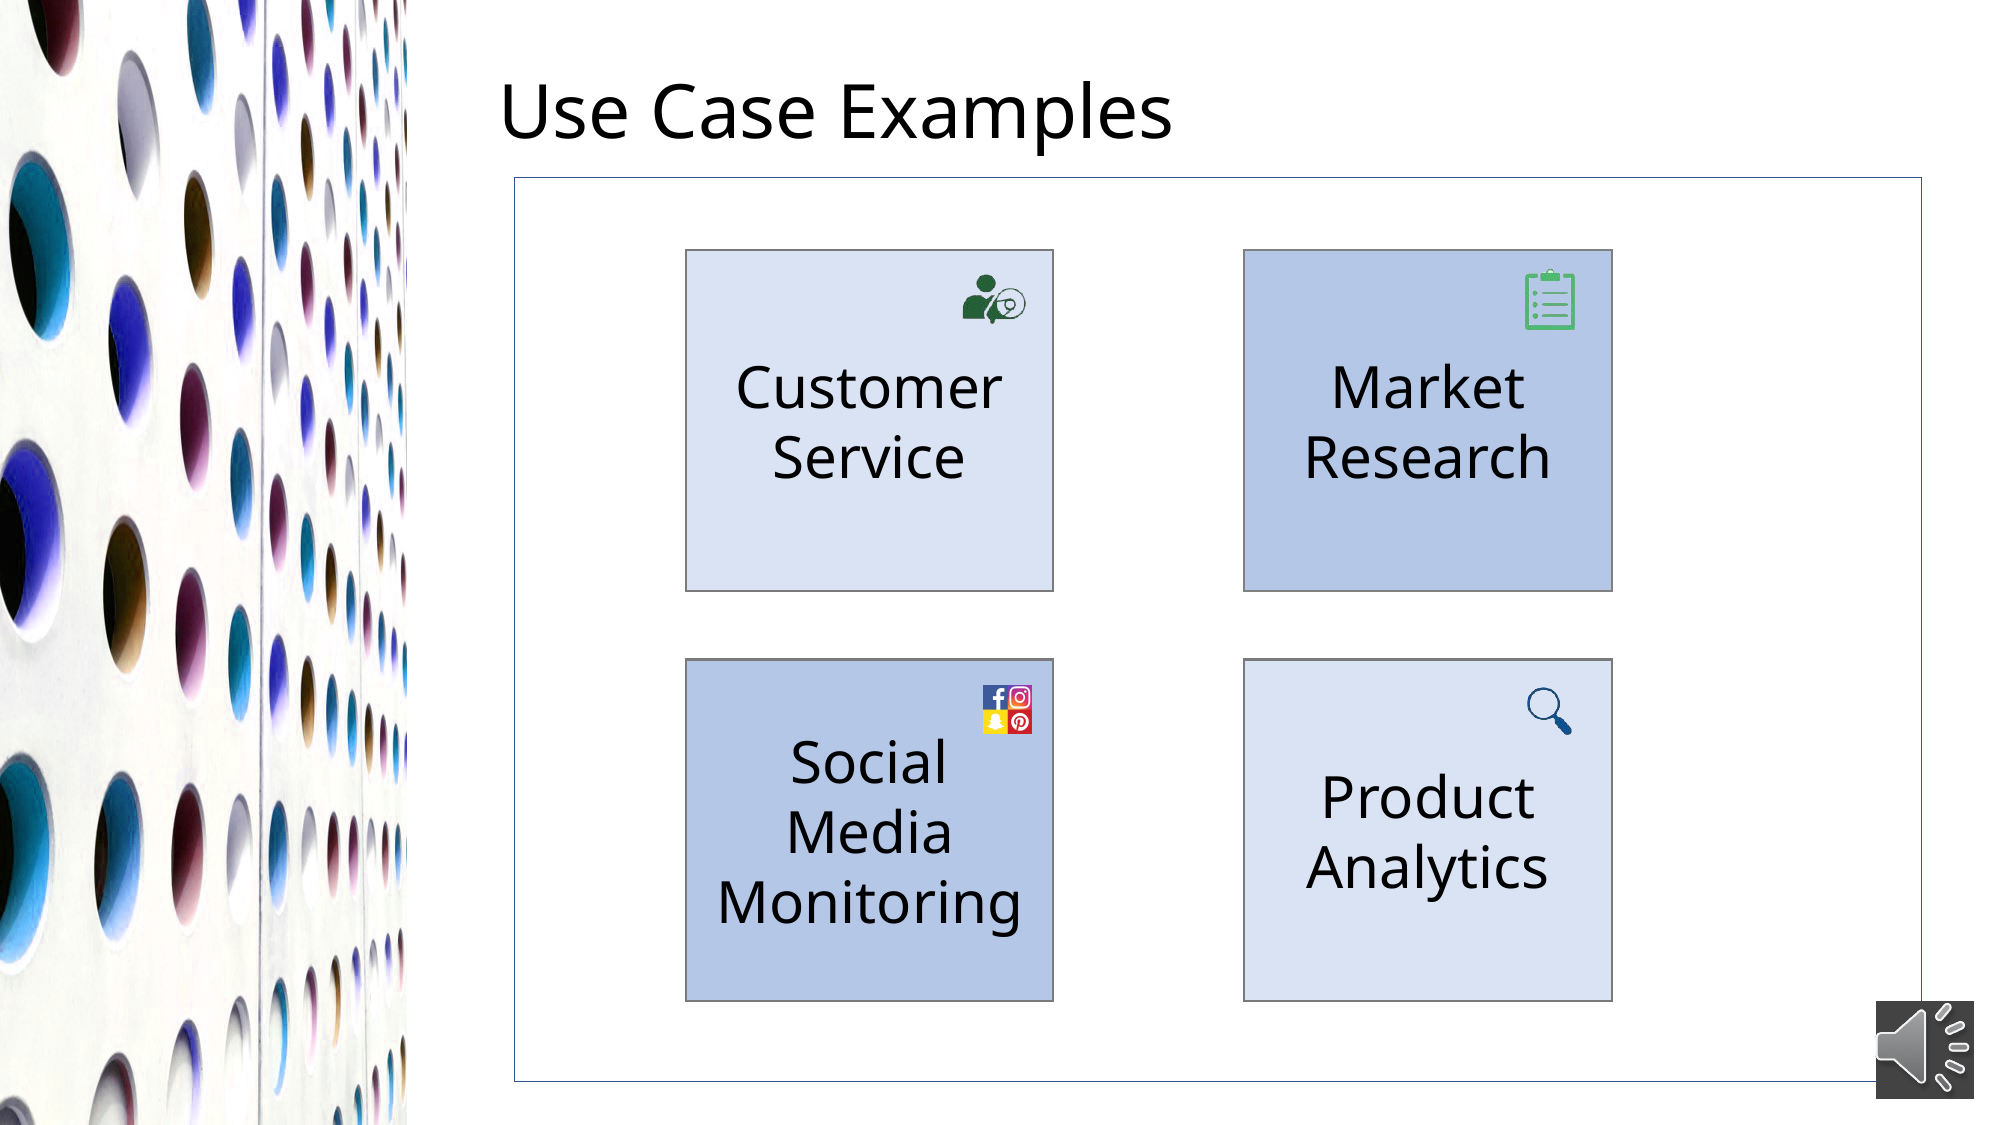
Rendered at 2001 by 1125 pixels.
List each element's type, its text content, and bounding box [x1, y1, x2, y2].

text_box [514, 176, 1922, 1082]
picture [1874, 999, 1975, 1100]
picture [0, 0, 407, 1125]
text_box Use Case Examples [483, 66, 1484, 150]
picture [1519, 266, 1578, 335]
text_box Product Analytics [1243, 658, 1613, 1002]
text_box Market Research [1243, 249, 1613, 592]
text_box Social Media Monitoring [685, 658, 1054, 1002]
picture [983, 685, 1032, 734]
picture [1518, 685, 1578, 738]
picture [954, 271, 1032, 328]
text_box Customer Service [685, 249, 1054, 592]
